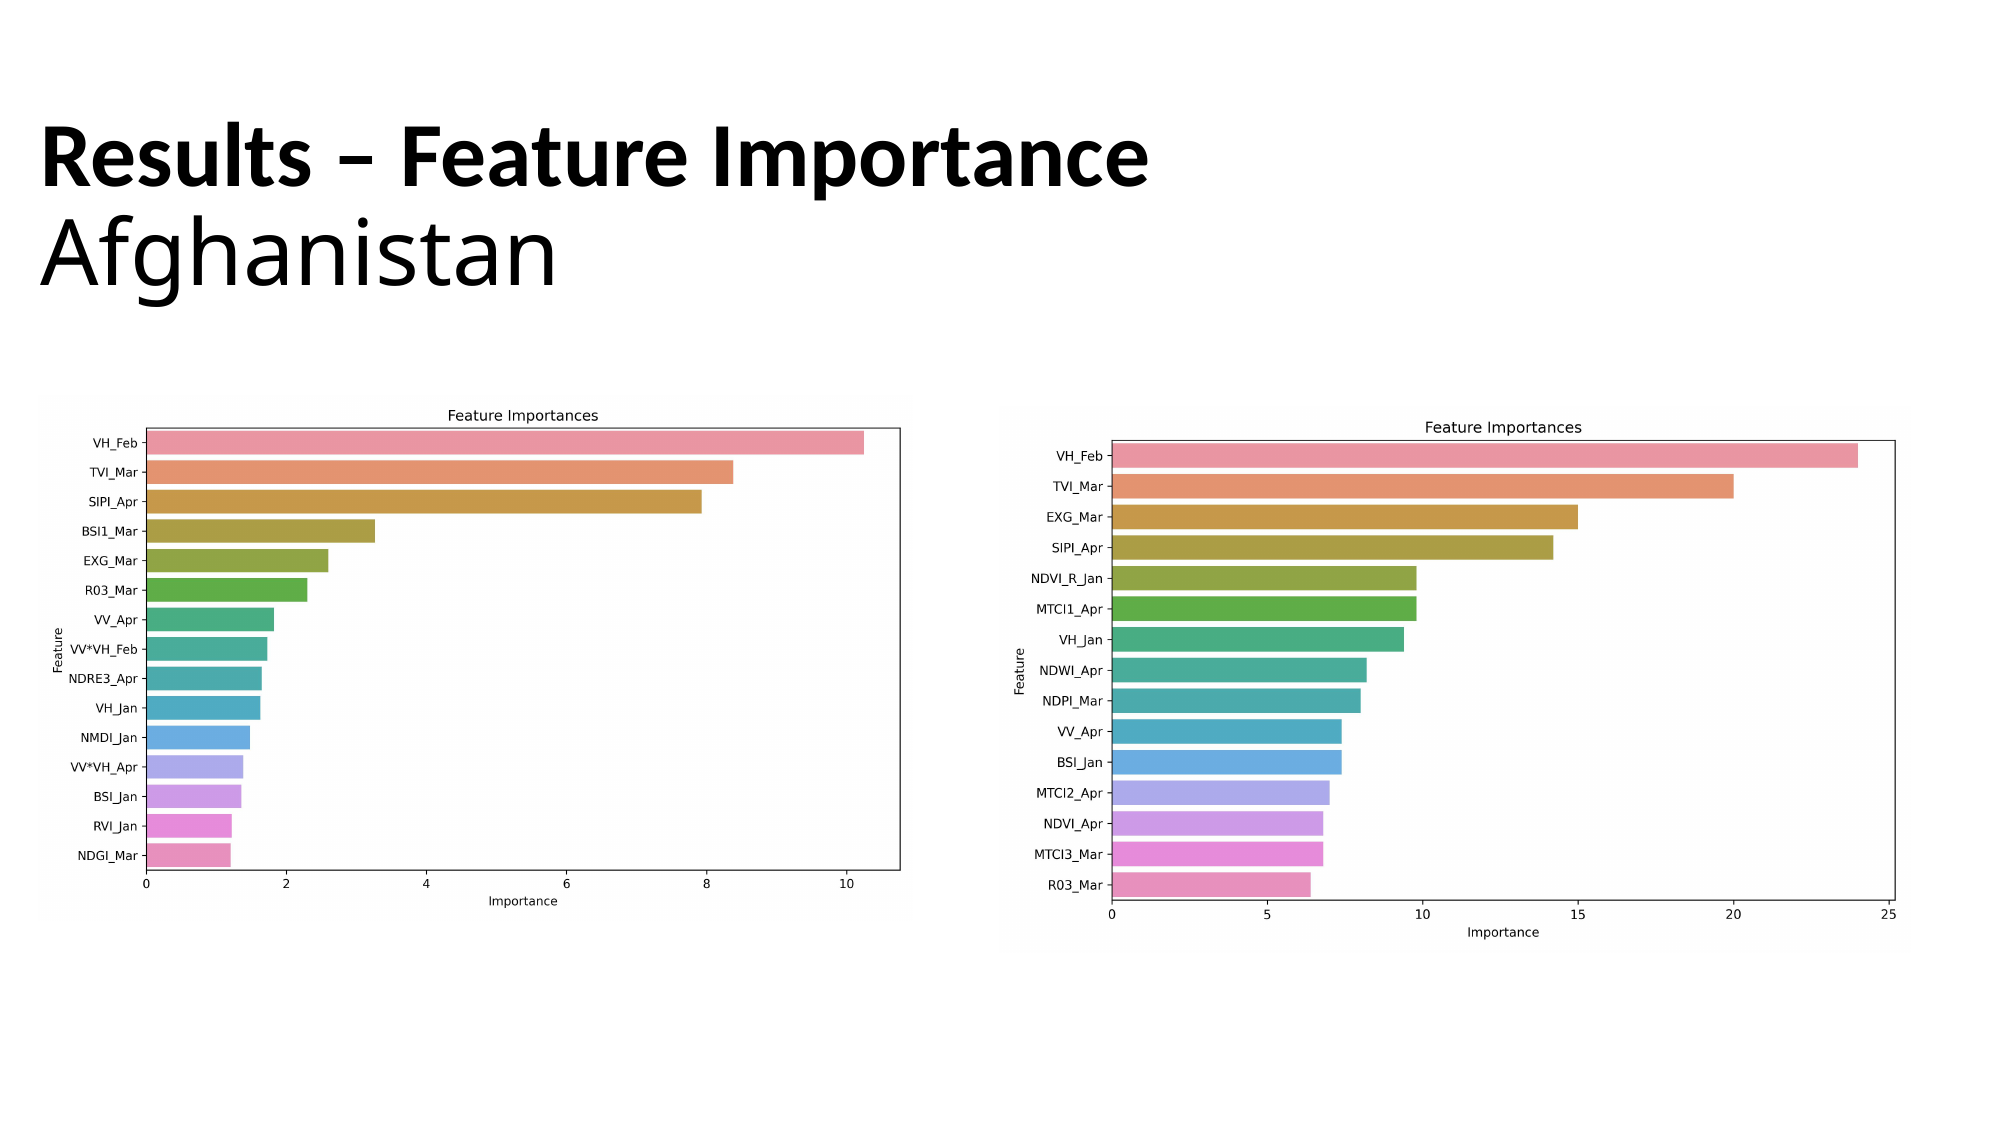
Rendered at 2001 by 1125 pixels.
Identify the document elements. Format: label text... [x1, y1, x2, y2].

picture [999, 406, 1911, 953]
title Results – Feature Importance Afghanistan [25, 120, 1596, 292]
picture [38, 395, 913, 921]
